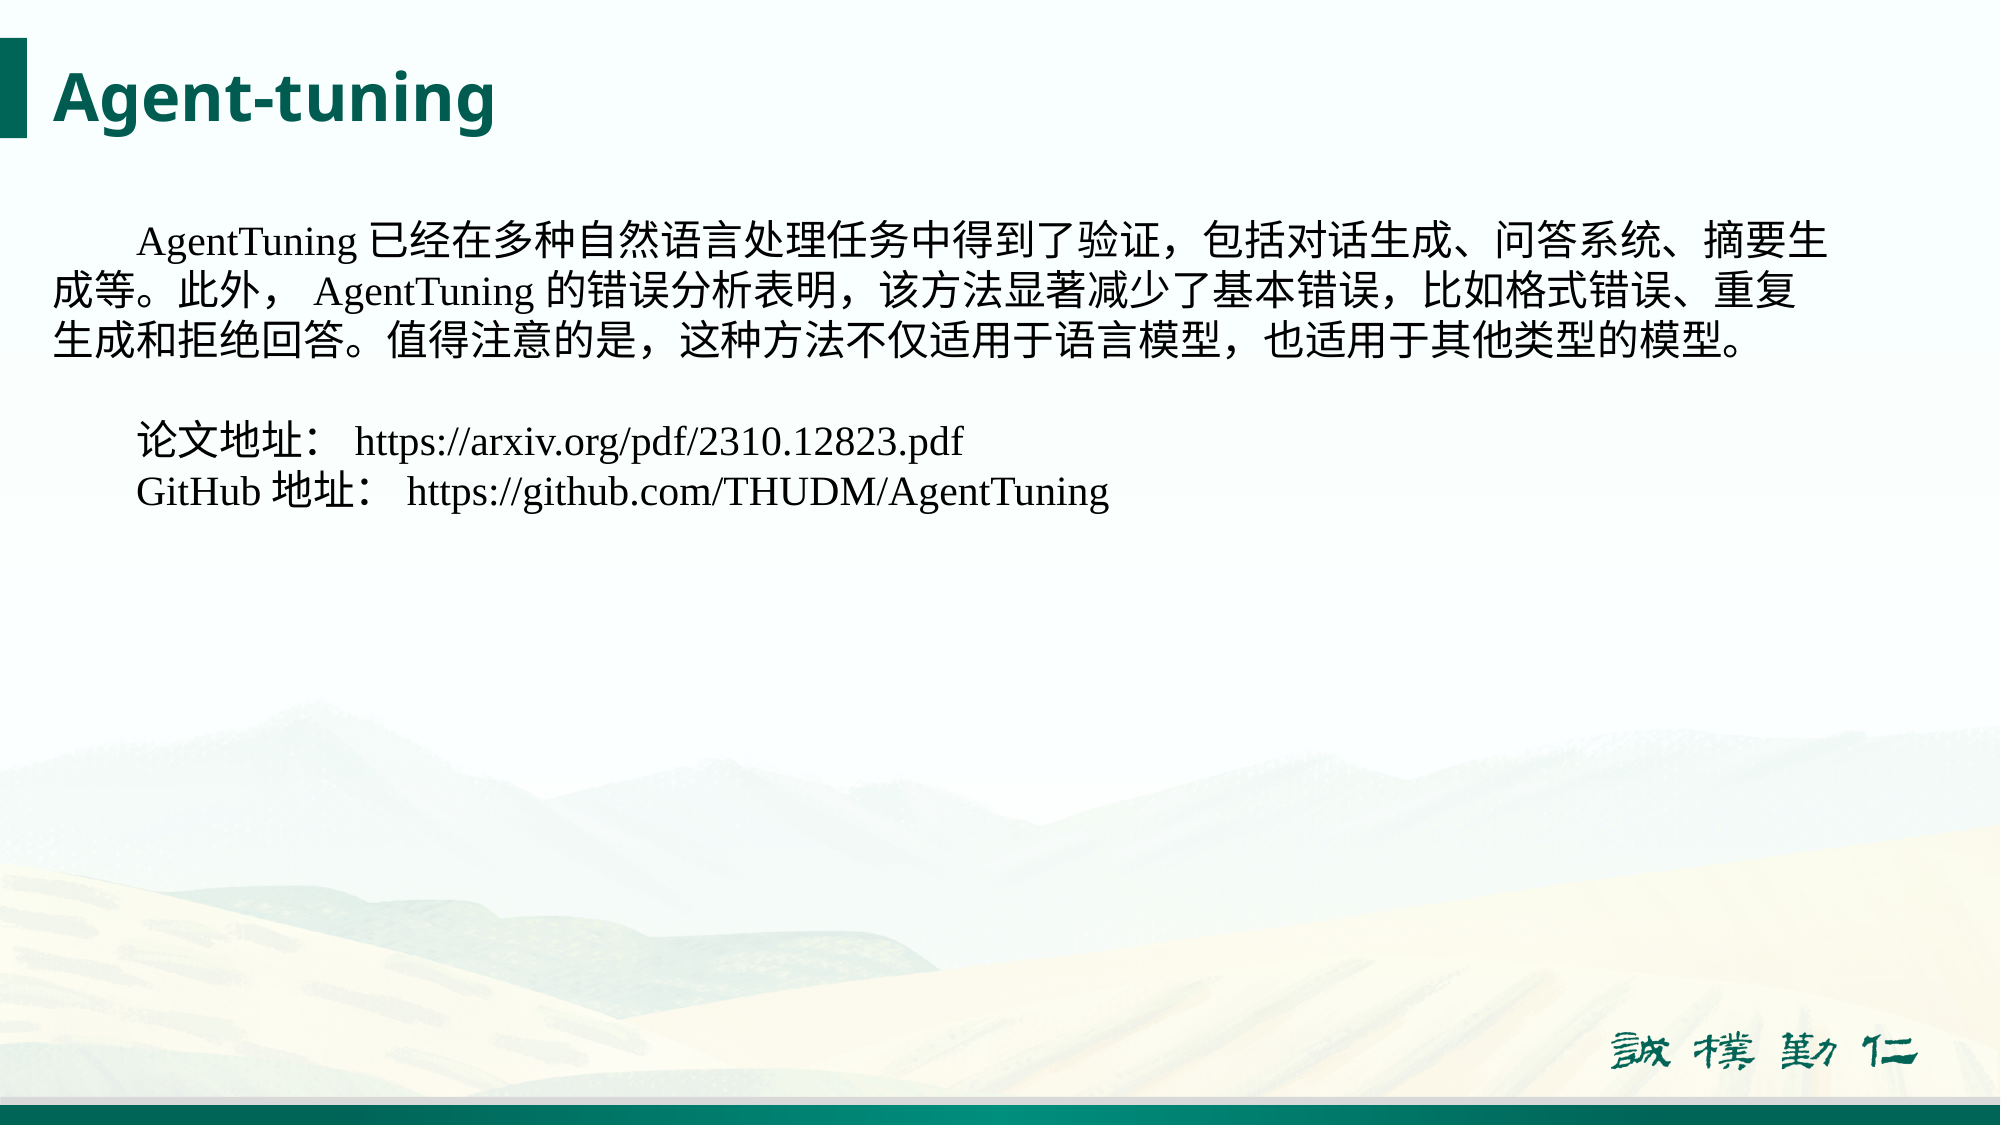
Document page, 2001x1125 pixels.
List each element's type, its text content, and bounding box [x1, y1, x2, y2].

text_box AgentTuning已经在多种自然语言处理任务中得到了验证，包括对话生成、问答系统、摘要生成等。此外，AgentTuning的错误分析表明，该方法显著减少了基本错误，比如格式错误、重复生成和拒绝回答。值得注意的是，这种方法不仅适用于语言模型，也适用于其他类型的模型。 论文地址：https://arxiv.org/pdf/2310.12823.pdf GitHub地址：https://github.com/THUDM/AgentTuning [37, 206, 1853, 521]
picture [1611, 1017, 1918, 1084]
title Agent-tuning [38, 55, 520, 144]
